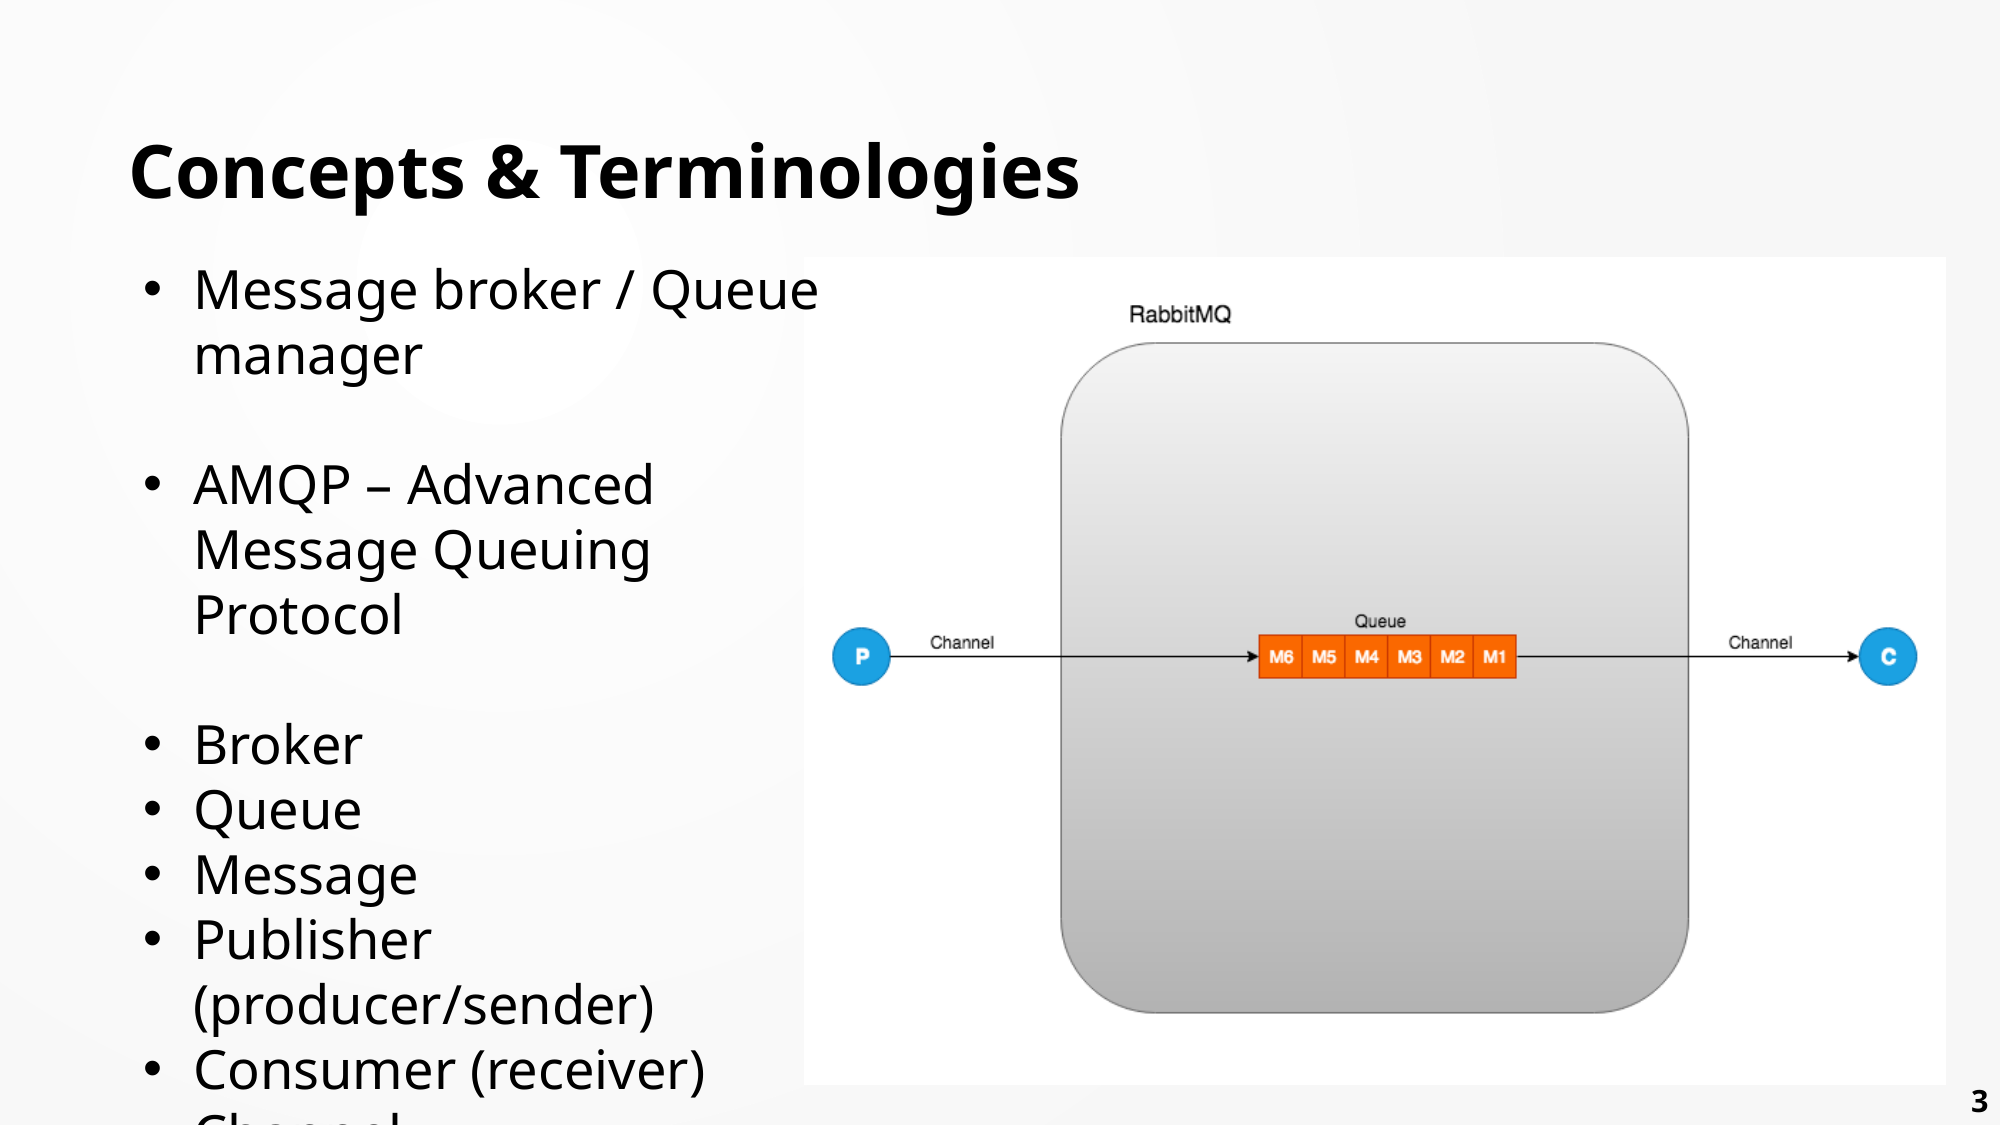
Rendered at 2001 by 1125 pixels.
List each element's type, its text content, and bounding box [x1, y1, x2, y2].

picture [804, 257, 1946, 1085]
slide_number 3 [1759, 1083, 1989, 1125]
list Message broker / Queue manager AMQP – Advanced Message Queuing Protocol Broker Queue Message Publisher (producer/sender) Consumer (receiver) Channel [128, 248, 866, 1076]
title Concepts & Terminologies [128, 112, 1113, 239]
